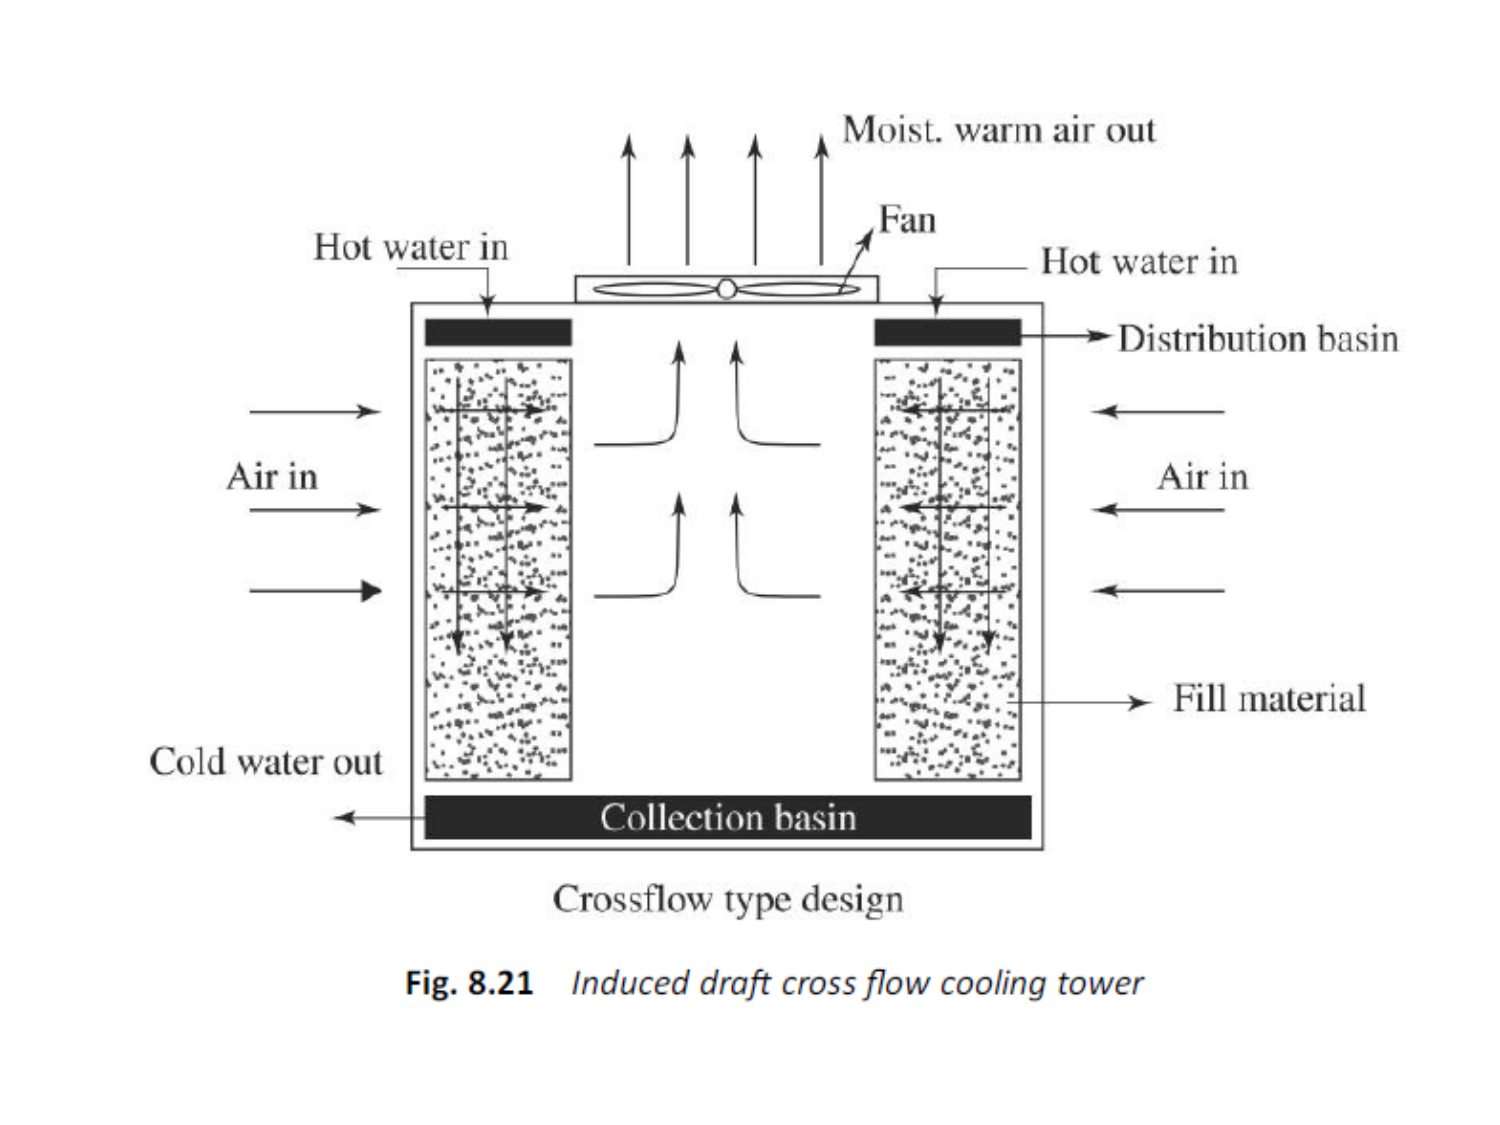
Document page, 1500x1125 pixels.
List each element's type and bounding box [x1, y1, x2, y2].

list [147, 113, 1405, 1012]
